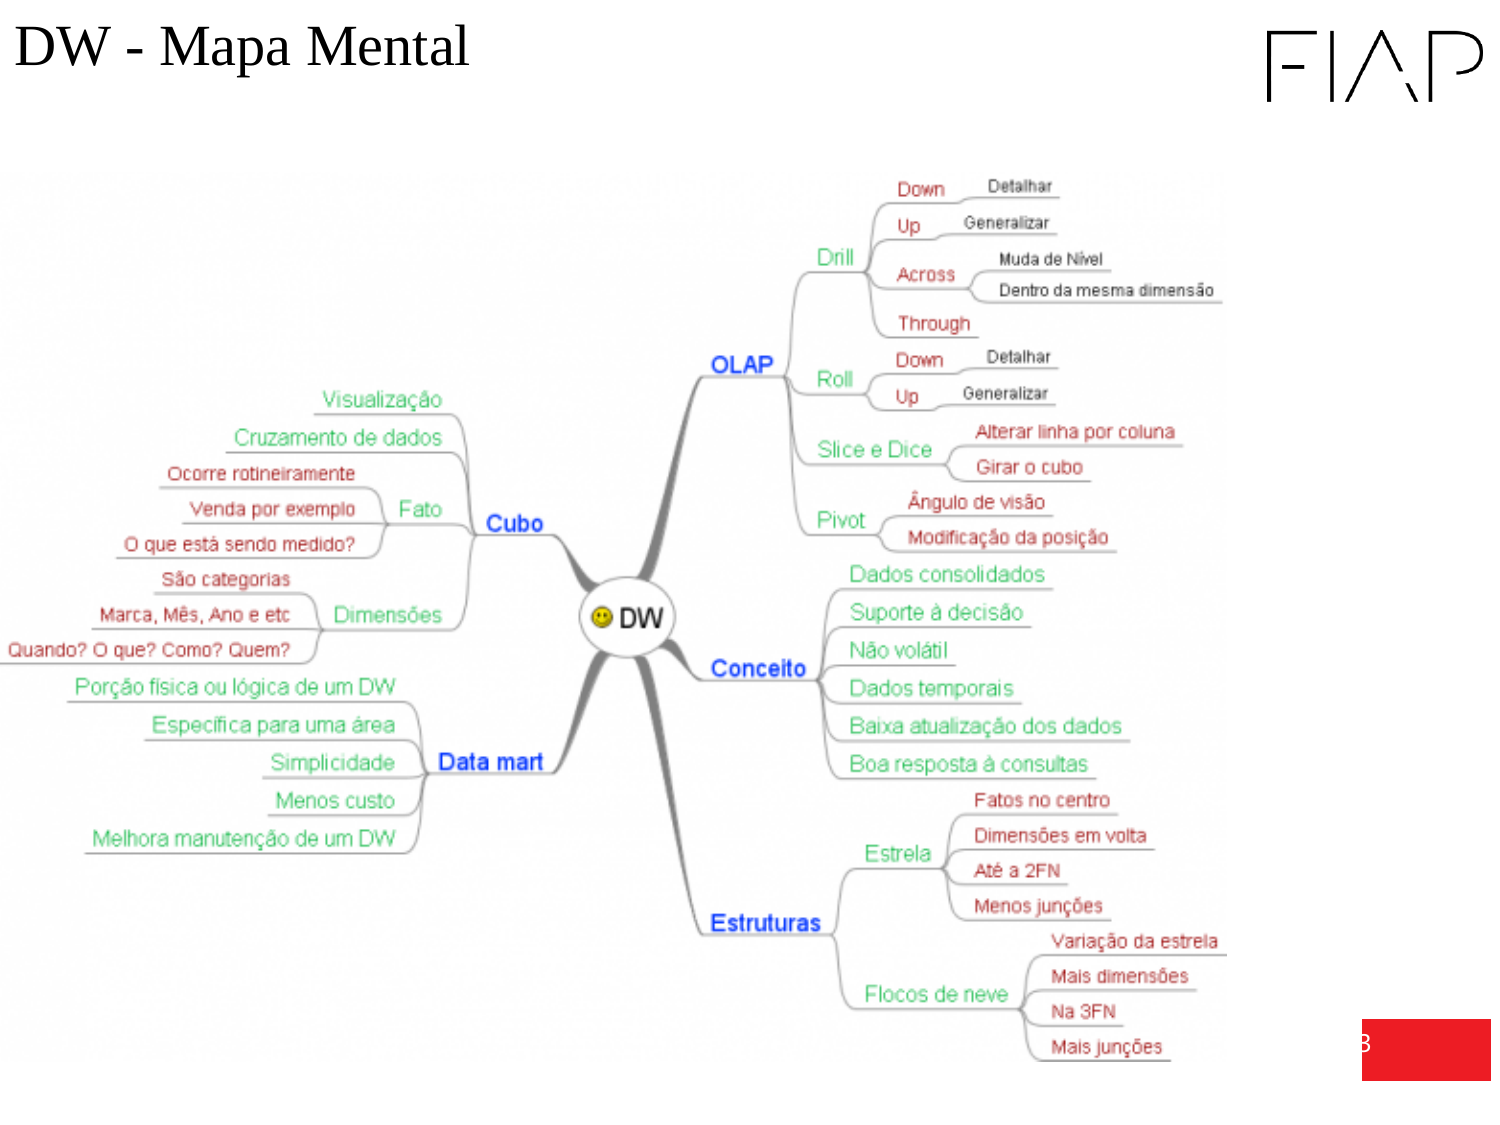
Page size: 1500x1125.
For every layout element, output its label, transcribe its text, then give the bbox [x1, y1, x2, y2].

title DW - Mapa Mental [0, 0, 1062, 119]
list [0, 172, 1227, 1062]
picture [1267, 30, 1483, 102]
picture [1362, 1019, 1491, 1081]
